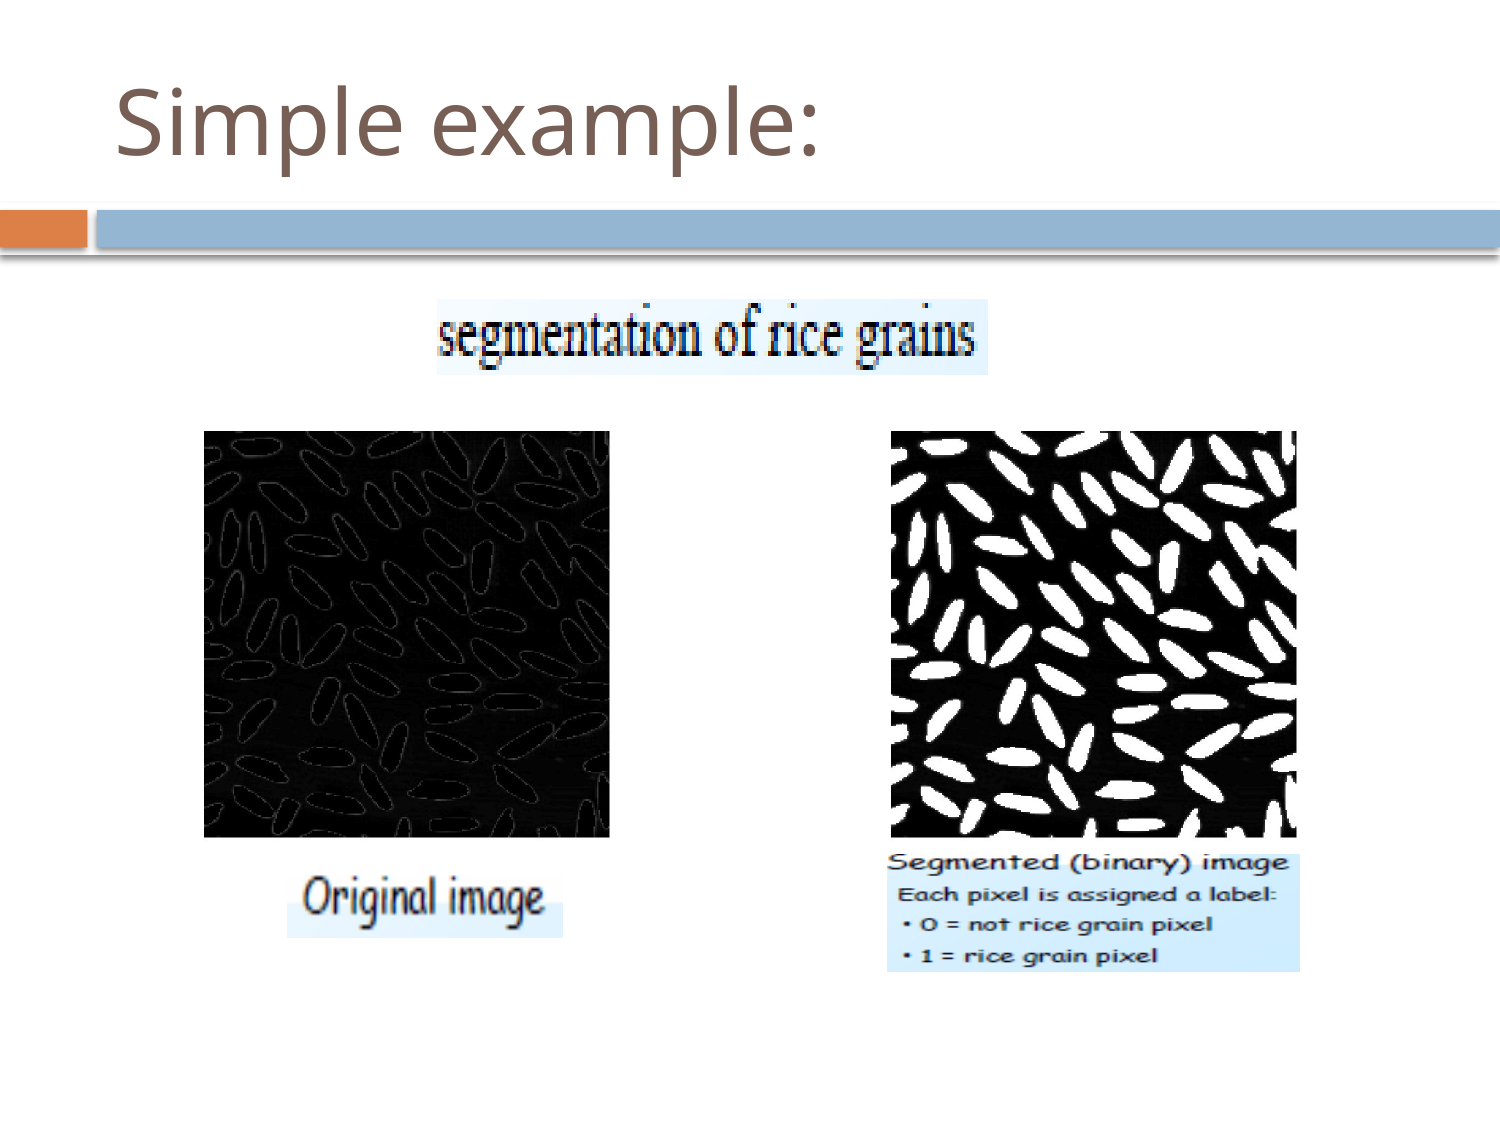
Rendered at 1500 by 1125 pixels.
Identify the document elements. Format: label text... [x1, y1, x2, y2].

picture [887, 854, 1301, 973]
picture [287, 874, 563, 938]
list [762, 385, 1426, 884]
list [74, 385, 738, 884]
title Simple example: [99, 37, 1438, 200]
picture [437, 299, 988, 376]
